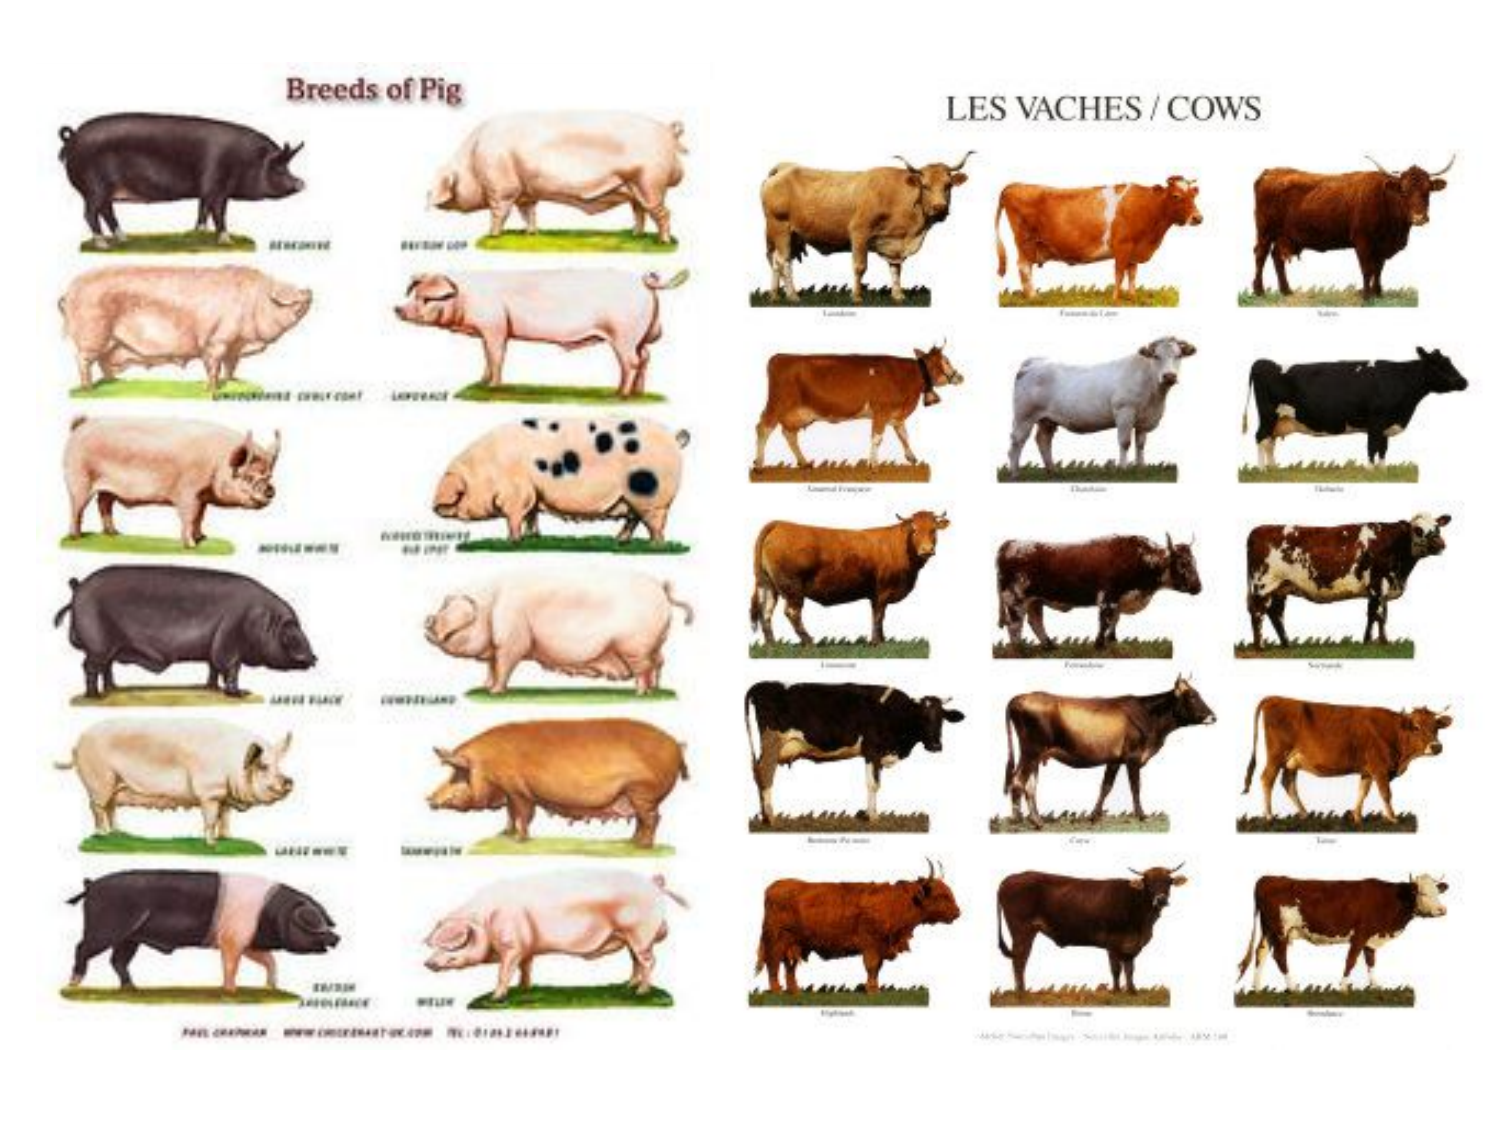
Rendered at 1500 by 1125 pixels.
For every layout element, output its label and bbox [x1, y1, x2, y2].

picture [36, 62, 1500, 1051]
